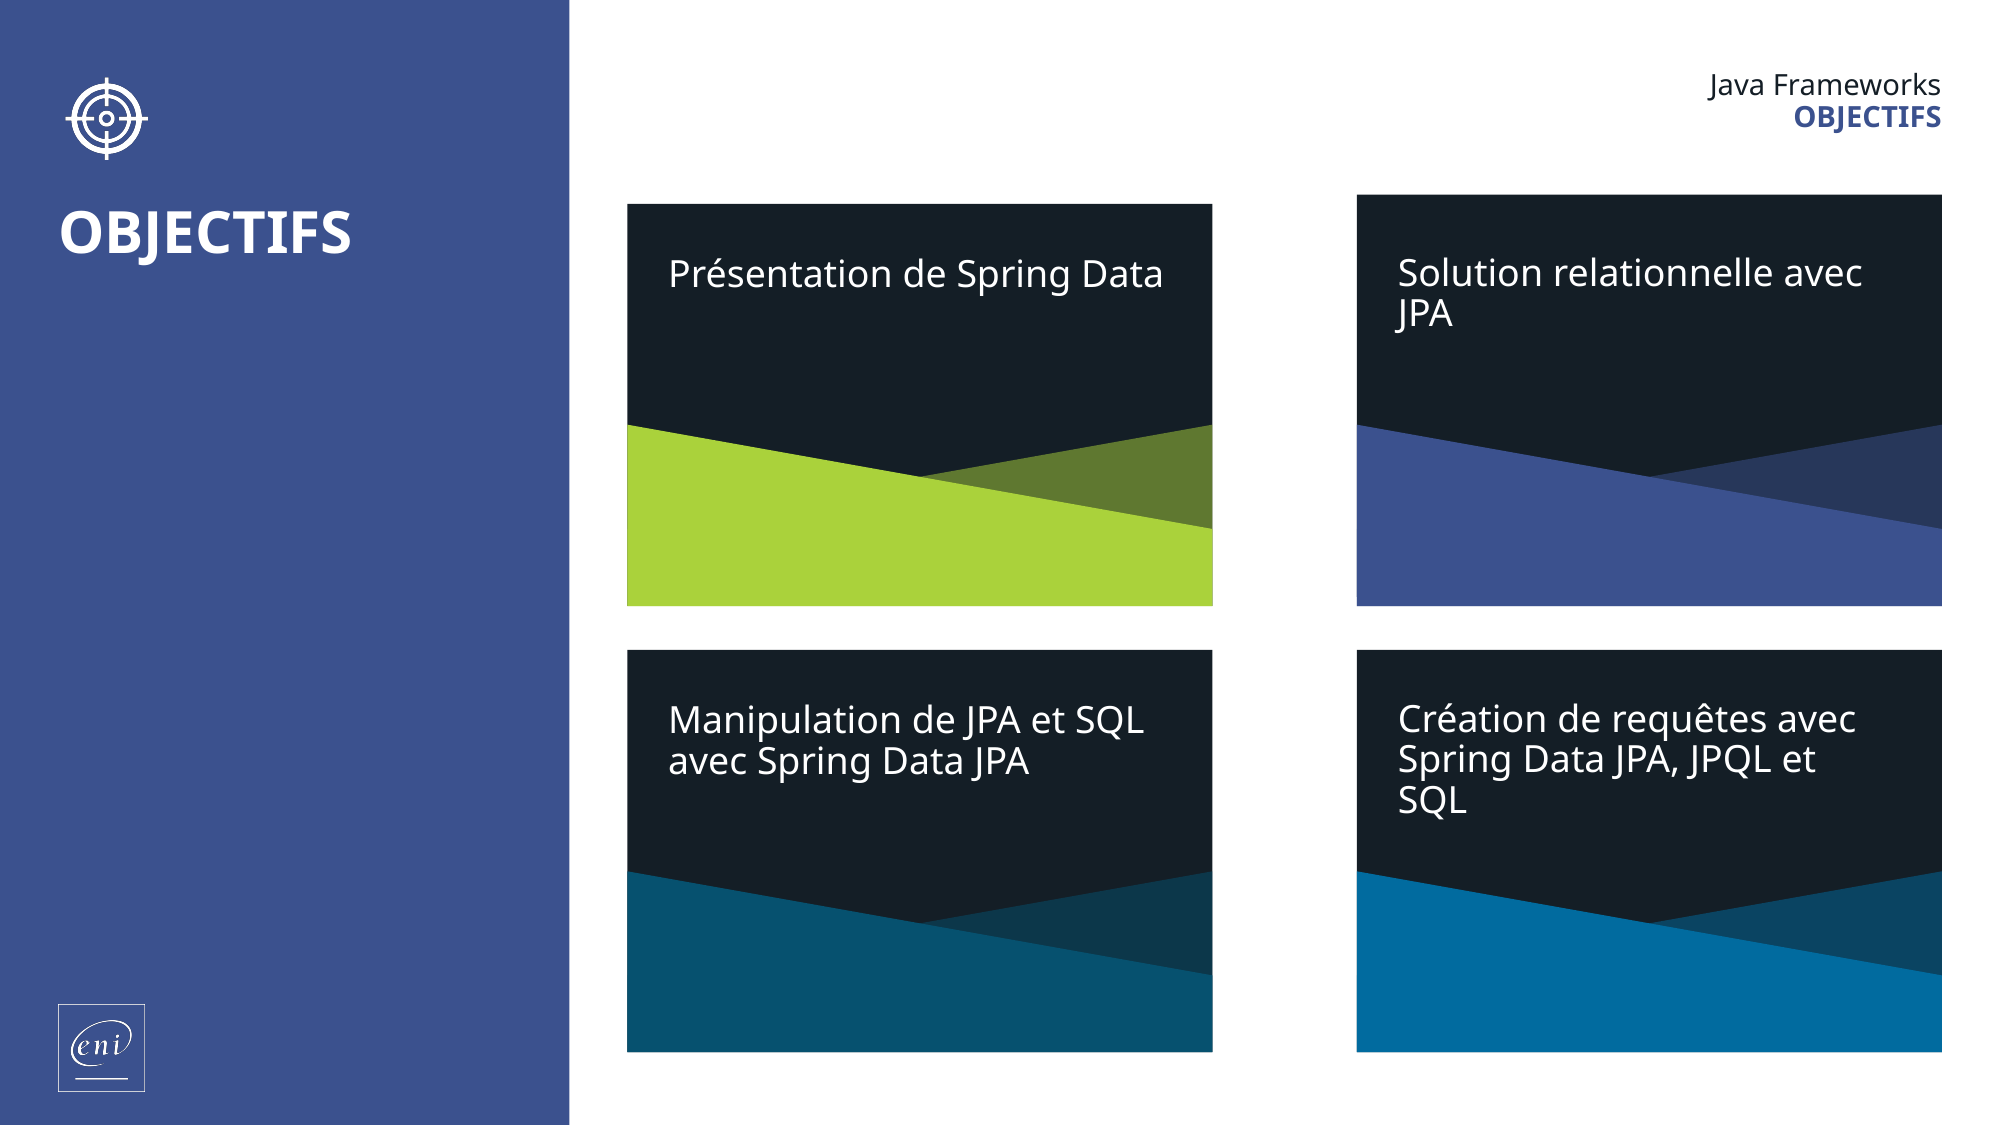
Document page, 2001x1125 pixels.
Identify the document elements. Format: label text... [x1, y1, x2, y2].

text_box Manipulation de JPA et SQL avec Spring Data JPA [653, 693, 1182, 790]
picture [58, 1004, 145, 1092]
text_box [787, 451, 1053, 475]
text_box [1356, 194, 1943, 475]
text_box [626, 649, 1213, 922]
text_box [921, 870, 1214, 974]
text_box [1355, 423, 1943, 608]
text_box [1355, 870, 1943, 1054]
text_box Java Frameworks OBJECTIFS [627, 70, 1942, 160]
text_box [626, 423, 1214, 608]
title Présentation de Spring Data [653, 247, 1182, 451]
text_box [626, 203, 1213, 428]
picture [58, 70, 155, 167]
text_box [1651, 423, 1943, 527]
text_box [1650, 870, 1943, 974]
text_box OBJECTIFS [58, 203, 526, 929]
text_box [626, 870, 1214, 1054]
text_box [922, 423, 1214, 528]
text_box [0, 0, 570, 1125]
text_box Création de requêtes avec Spring Data JPA, JPQL et SQL [1382, 692, 1904, 829]
text_box Solution relationnelle avec JPA [1382, 246, 1904, 343]
text_box [1356, 649, 1943, 922]
